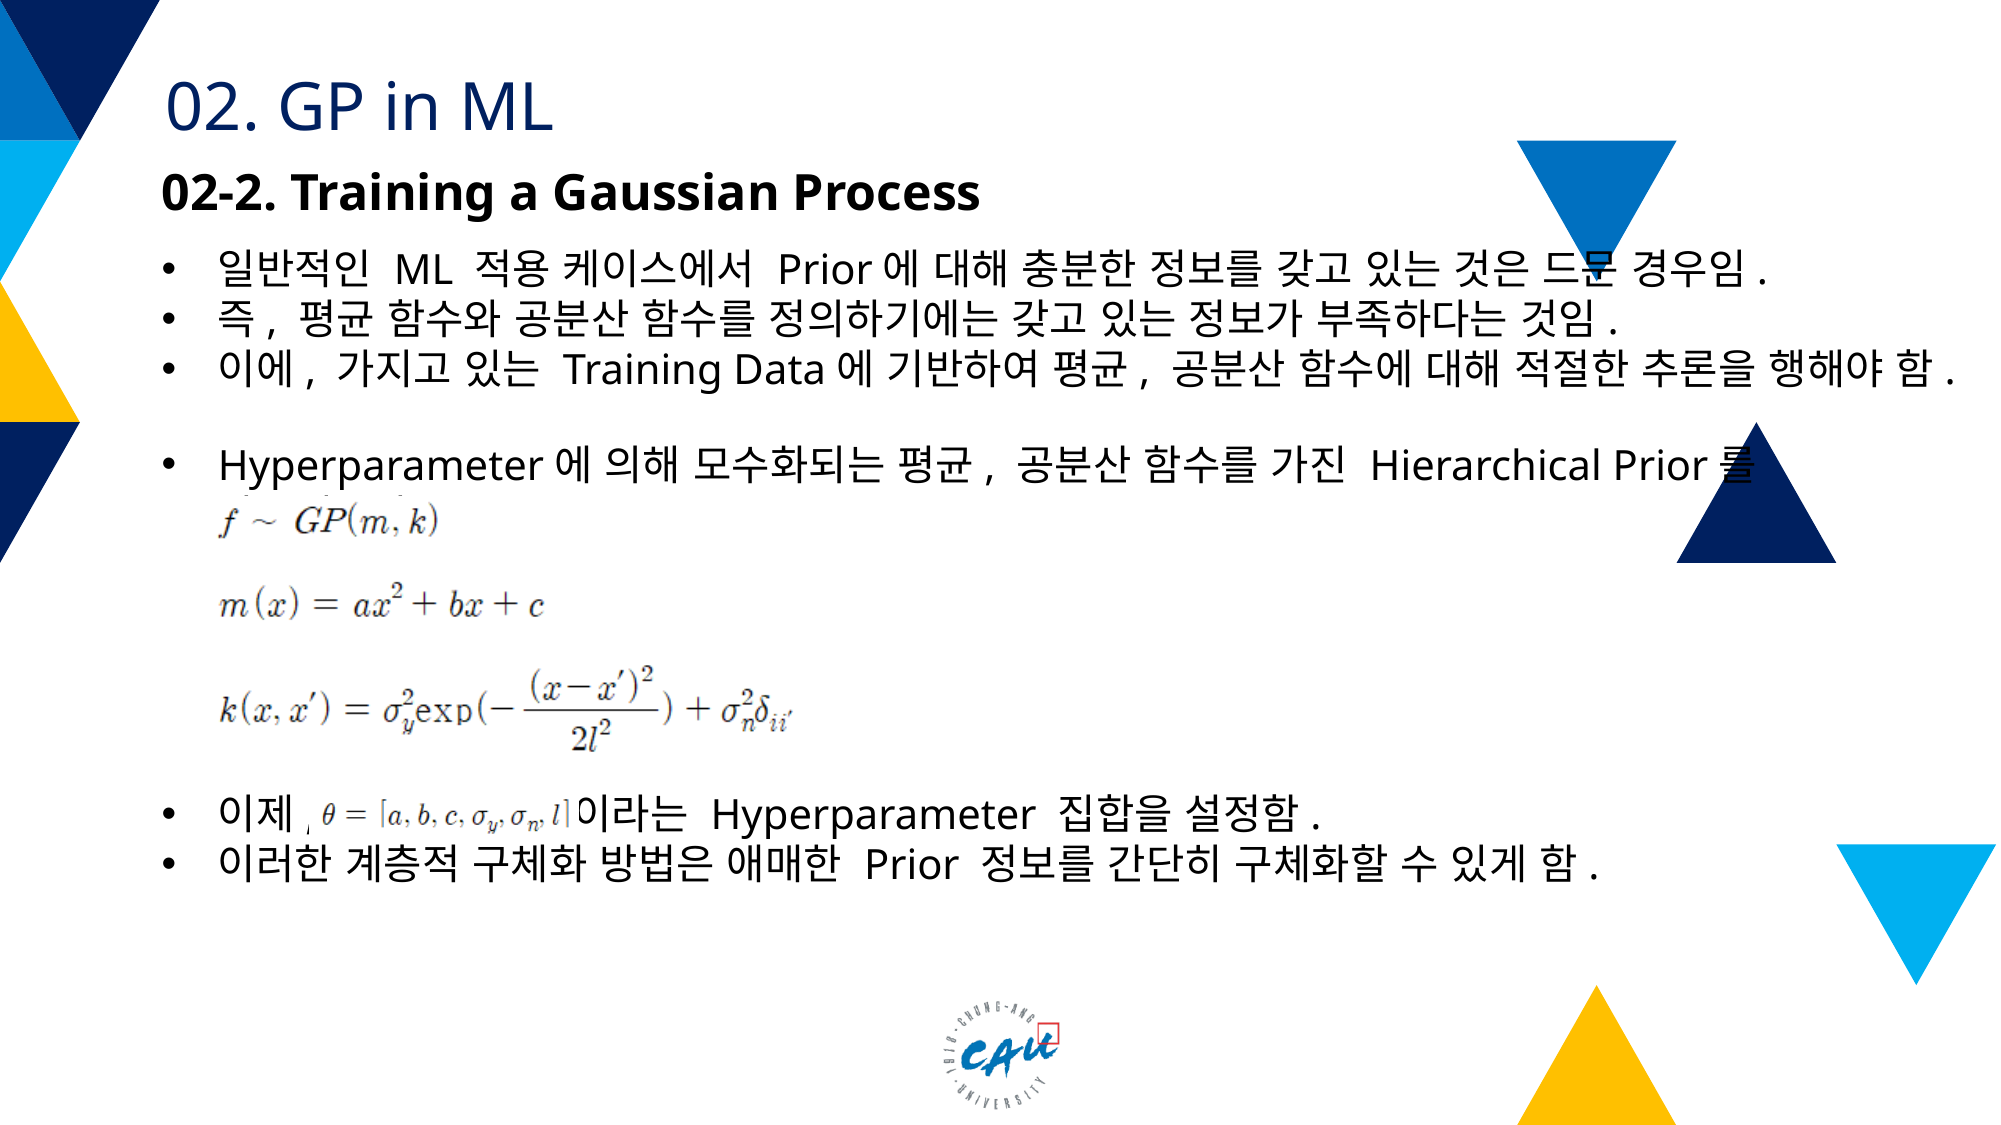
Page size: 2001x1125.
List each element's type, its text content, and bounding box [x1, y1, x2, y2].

text_box 일반적인 ML 적용 케이스에서 Prior에 대해 충분한 정보를 갖고 있는 것은 드문 경우임. 즉, 평균 함수와 공분산 함수를 정의하기에는 갖고 있는 정보가 부족하다는 것임. 이에, 가지고 있는 Training Data에 기반하여 평균, 공분산 함수에 대해 적절한 추론을 행해야 함. [146, 235, 1950, 401]
text_box 이제, 이라는 Hyperparameter 집합을 설정함. 이러한 계층적 구체화 방법은 애매한 Prior 정보를 간단히 구체화할 수 있게 함. [146, 780, 1950, 896]
text_box Hyperparameter에 의해 모수화되는 평균, 공분산 함수를 가진 Hierarchical Prior를 사용해보자. [146, 431, 1950, 546]
picture [309, 788, 579, 844]
text_box 02-2. Training a Gaussian Process [146, 152, 1028, 228]
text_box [146, 56, 574, 197]
picture [937, 998, 1063, 1111]
picture [208, 496, 804, 763]
